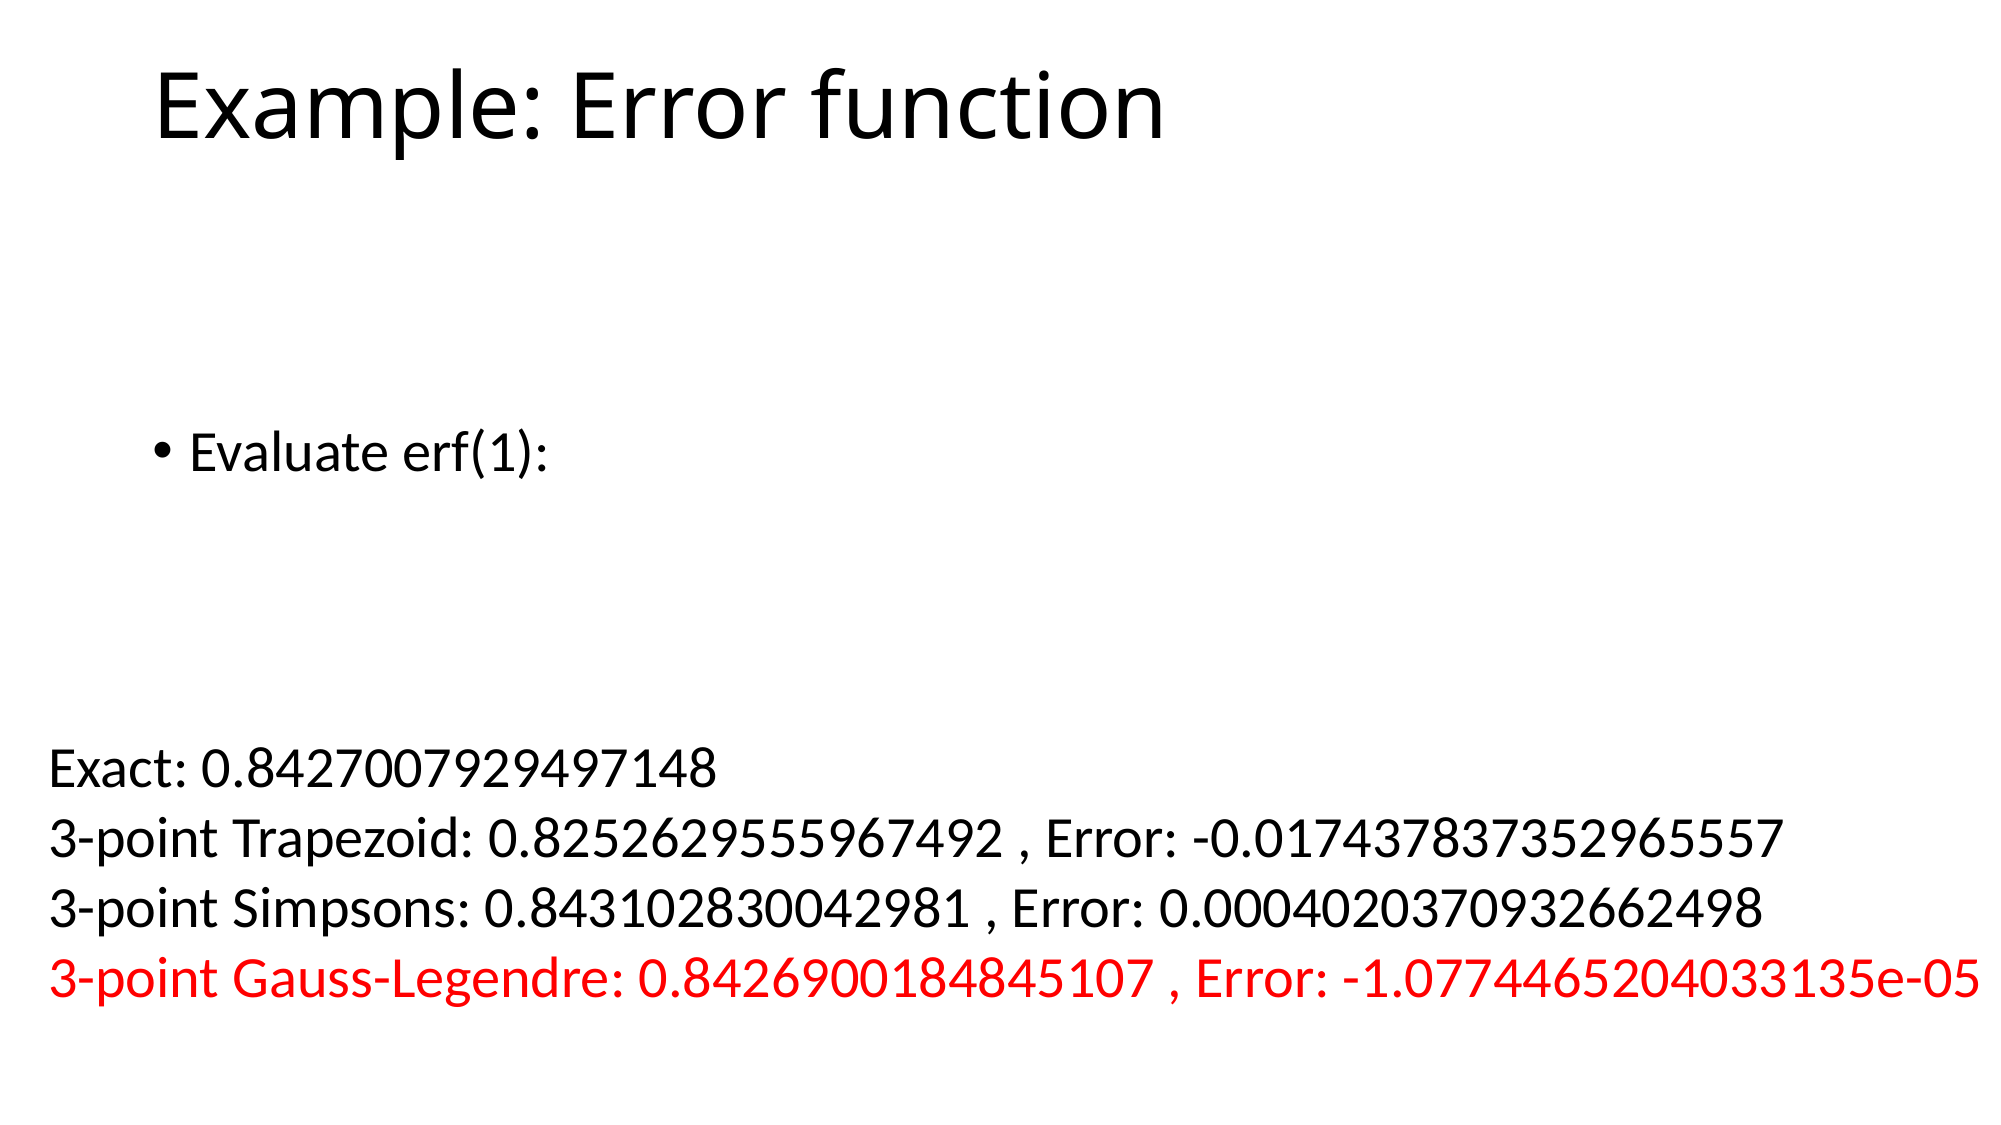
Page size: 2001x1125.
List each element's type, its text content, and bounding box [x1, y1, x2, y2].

text_box Exact: 0.8427007929497148 3-point Trapezoid: 0.8252629555967492 , Error: -0.017437837352965557 3-point Simpsons: 0.843102830042981 , Error: 0.0004020370932662498 3-point Gauss-Legendre: 0.8426900184845107 , Error: -1.0774465204033135e-05 [33, 721, 1999, 1017]
title Example: Error function [137, 0, 1863, 218]
